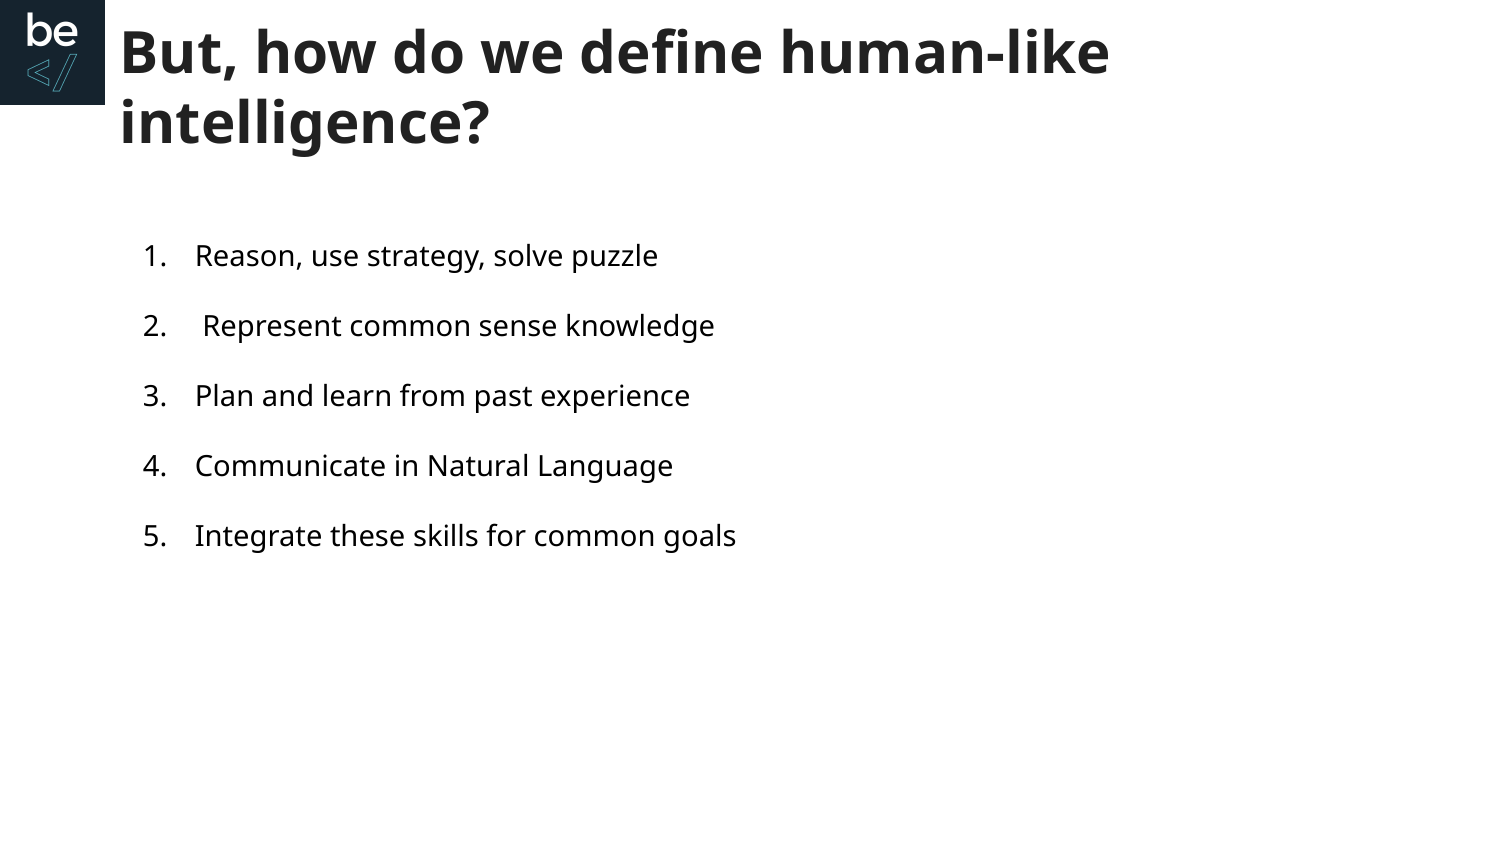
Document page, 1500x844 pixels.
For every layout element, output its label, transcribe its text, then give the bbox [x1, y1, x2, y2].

text_box Reason, use strategy, solve puzzle Represent common sense knowledge Plan and learn from past experience Communicate in Natural Language Integrate these skills for common goals [105, 222, 1428, 567]
picture [0, 0, 105, 105]
text_box But, how do we define human-like intelligence? [105, 0, 1448, 133]
